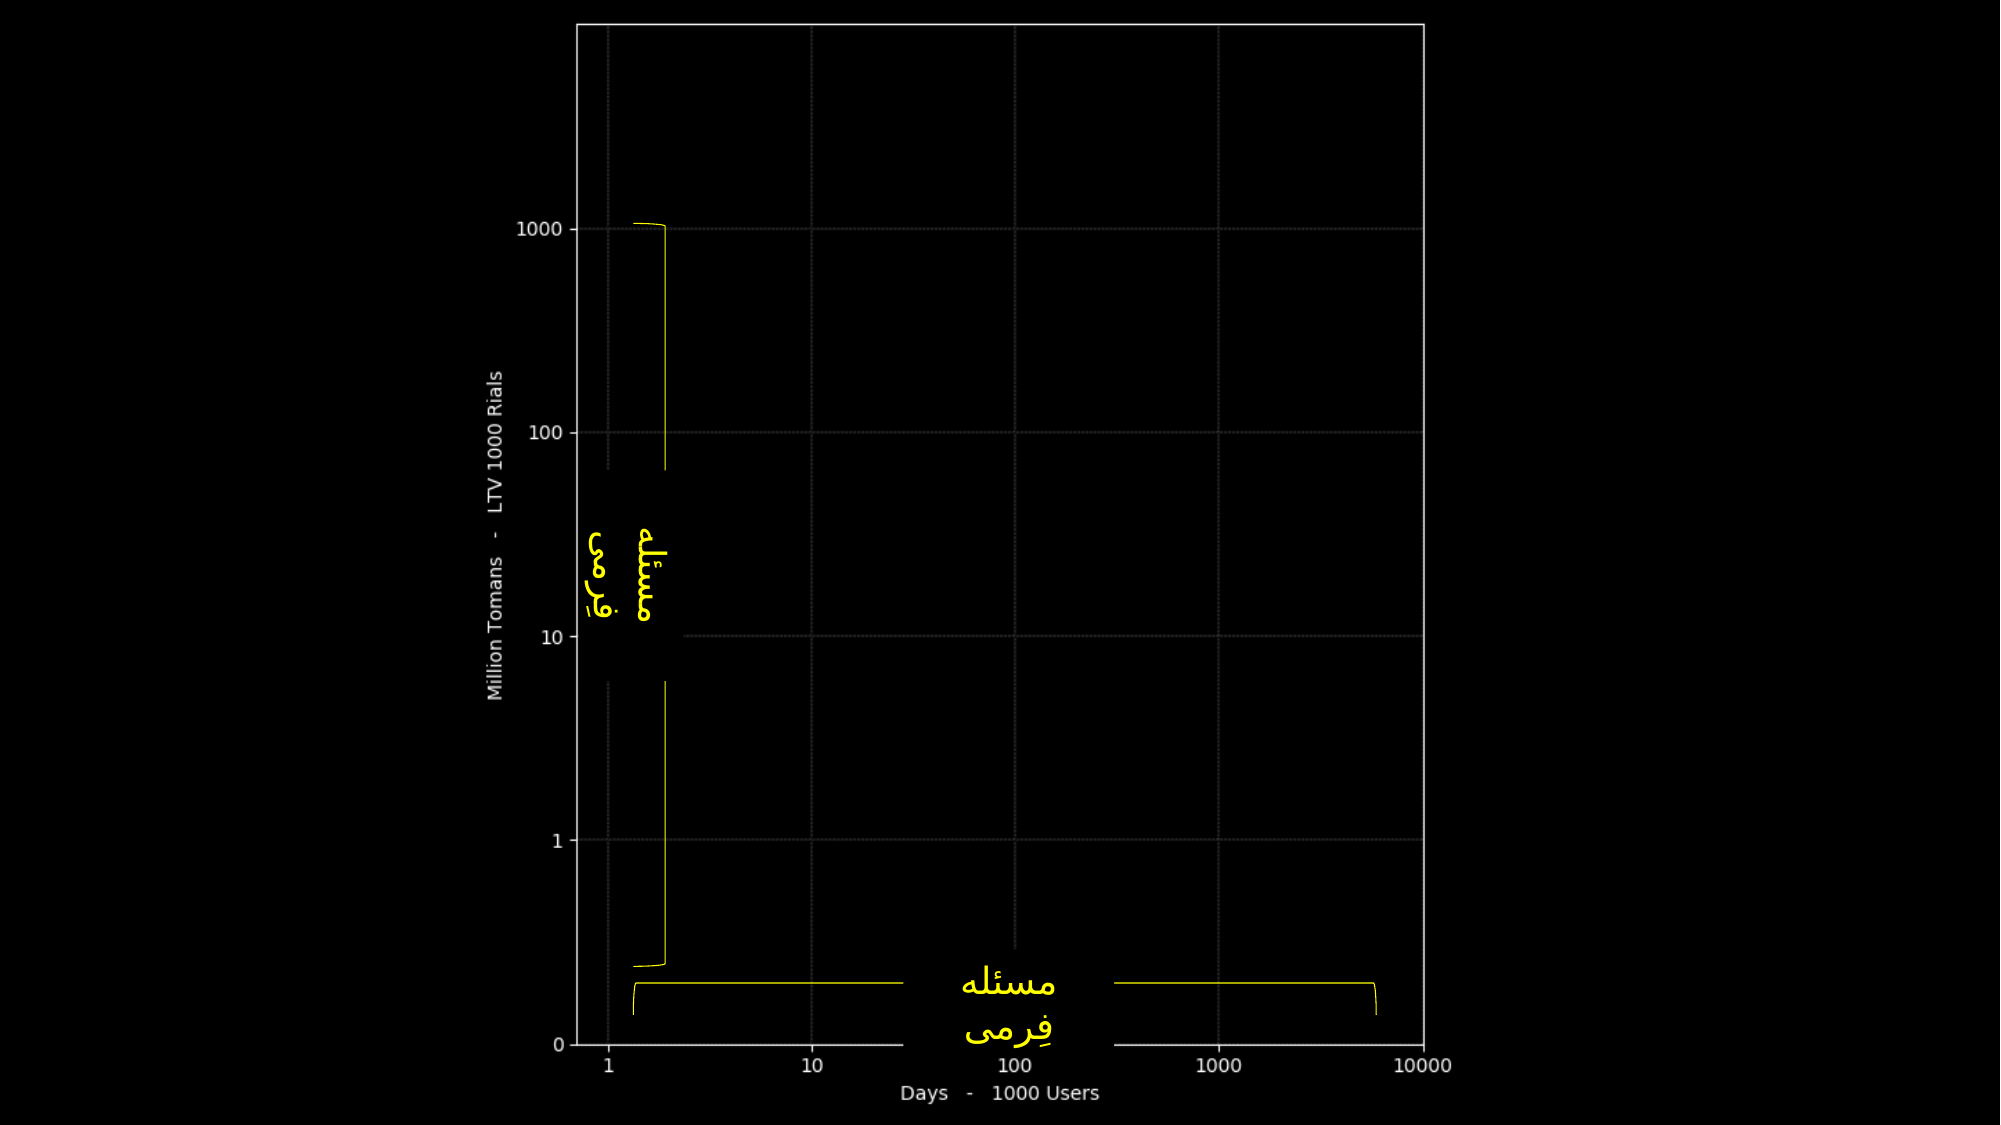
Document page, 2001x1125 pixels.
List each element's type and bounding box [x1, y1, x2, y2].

picture [307, 0, 1692, 1125]
